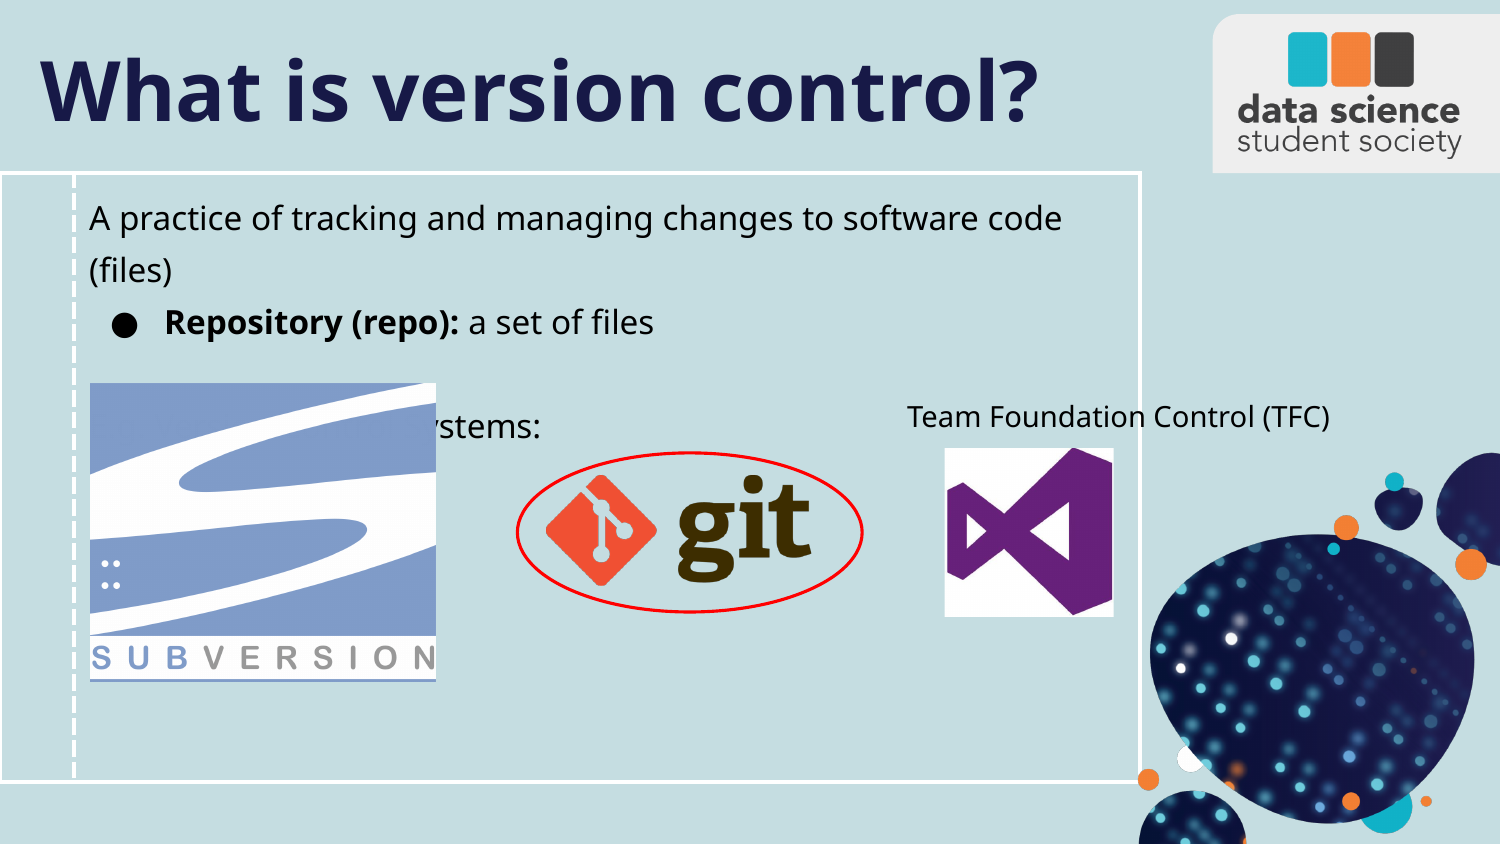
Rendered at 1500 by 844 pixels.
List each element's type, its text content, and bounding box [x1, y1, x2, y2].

table_header A practice of tracking and managing changes to software code (files) Repository (repo): a set of files E.g. Version Control Systems: [74, 175, 1138, 780]
picture [1230, 23, 1472, 164]
text_box [1212, 14, 1500, 174]
text_box Team Foundation Control (TFC) [892, 383, 1384, 449]
table_header [2, 175, 74, 780]
picture [90, 383, 1500, 844]
text_box What is version control? [25, 23, 1180, 154]
